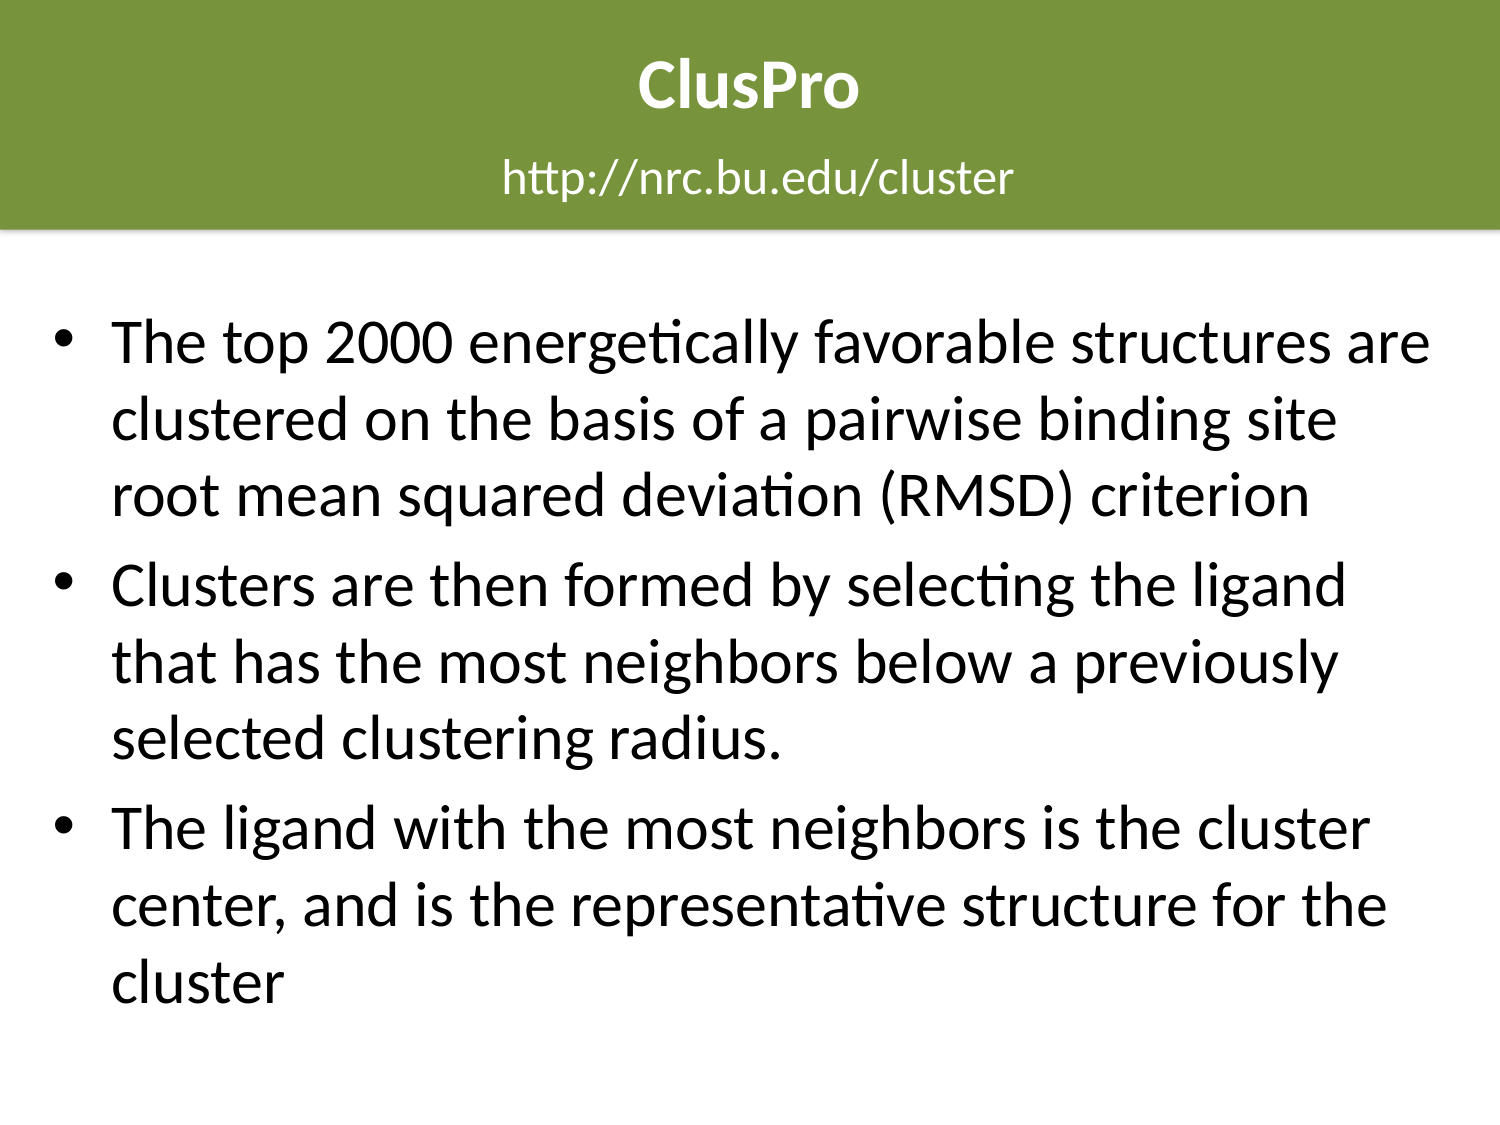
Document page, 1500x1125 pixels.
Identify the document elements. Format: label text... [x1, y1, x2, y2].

text_box [0, 0, 1500, 230]
title ClusPro http://nrc.bu.edu/cluster [75, 29, 1425, 217]
list The top 2000 energetically favorable structures are clustered on the basis of a pairwise binding site root mean squared deviation (RMSD) criterion Clusters are then formed by selecting the ligand that has the most neighbors below a previously selected clustering radius. The ligand with the most neighbors is the cluster center, and is the representative structure for the cluster [37, 291, 1463, 1035]
